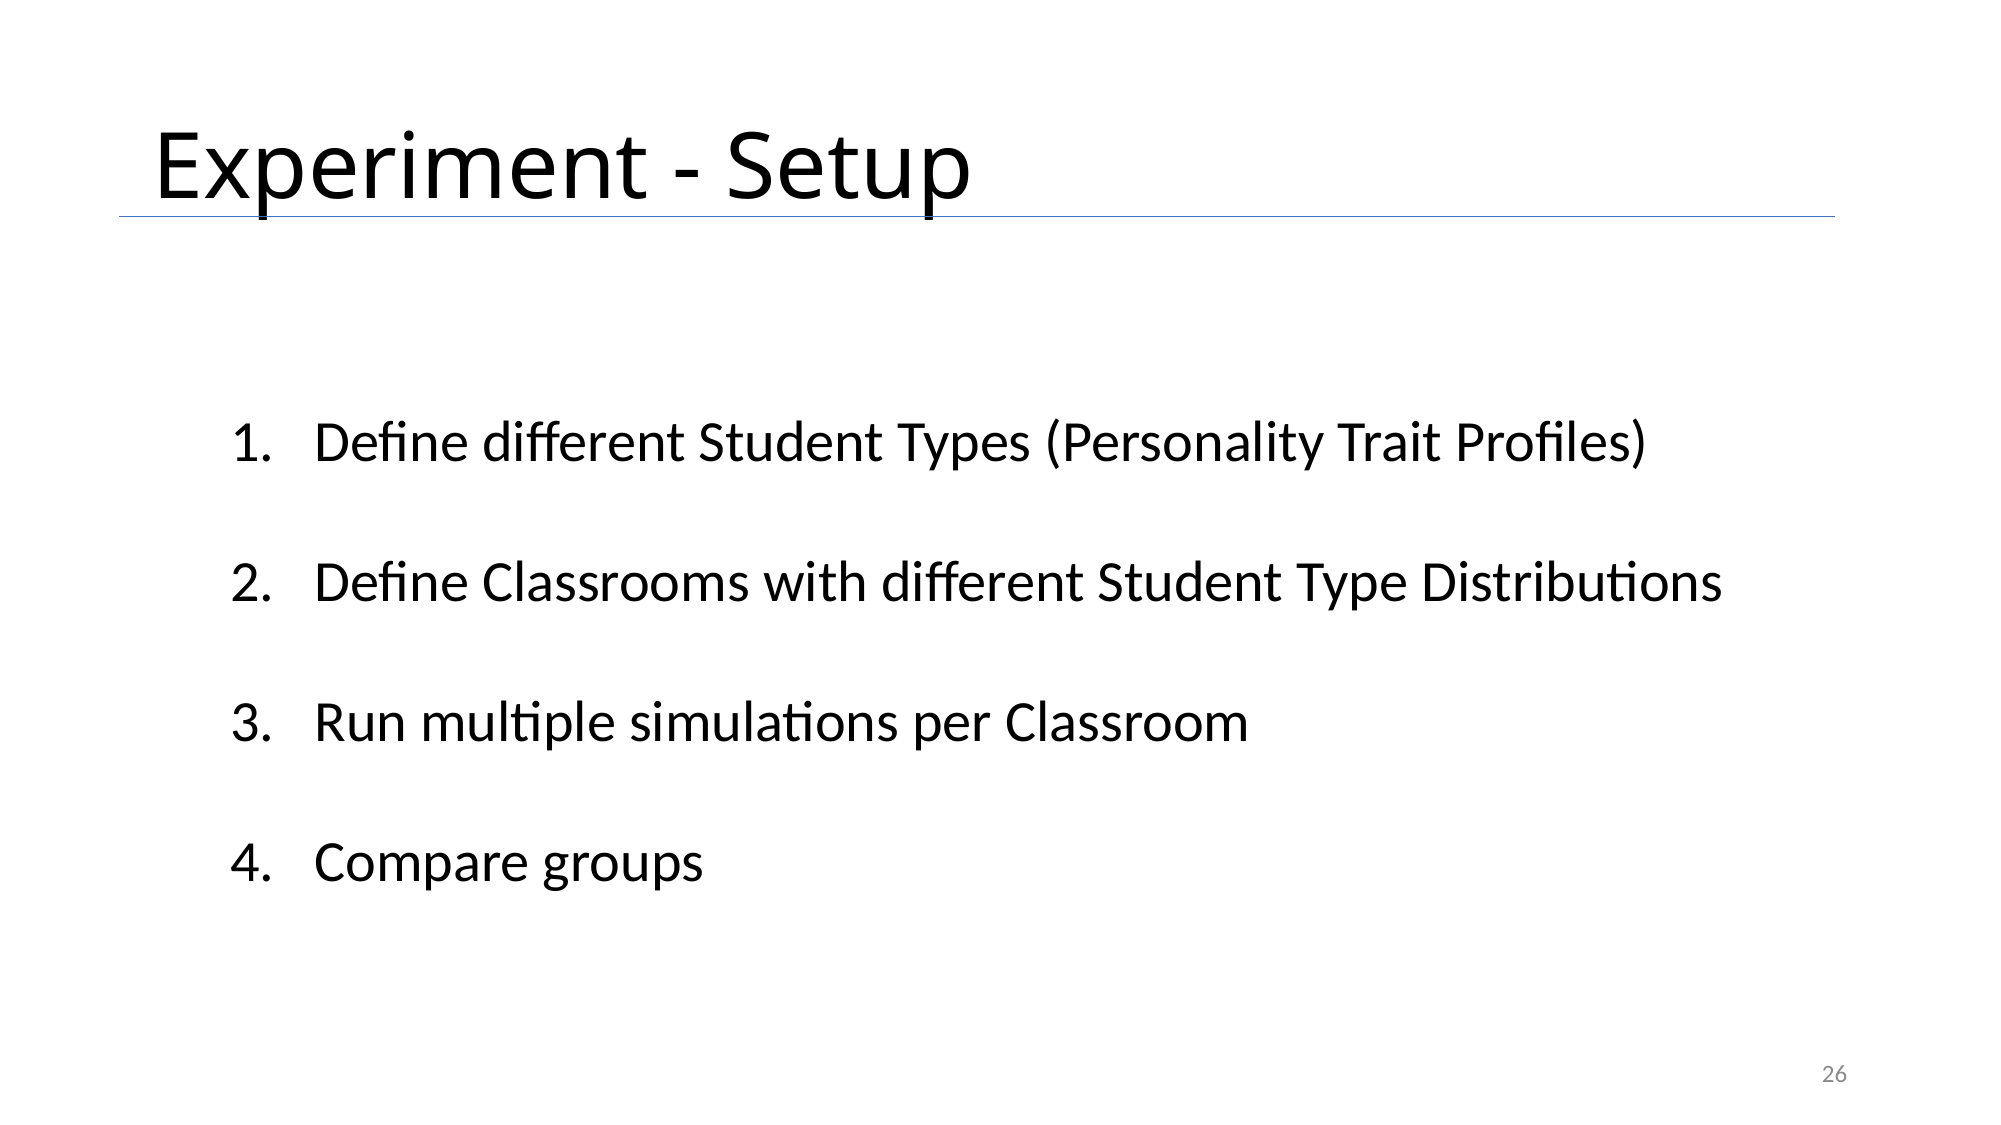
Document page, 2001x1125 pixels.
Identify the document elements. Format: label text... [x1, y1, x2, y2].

text_box Define different Student Types (Personality Trait Profiles) Define Classrooms with different Student Type Distributions Run multiple simulations per Classroom Compare groups [215, 326, 1739, 901]
slide_number 25 [1412, 1042, 1863, 1103]
text_box Experiment - Setup [137, 59, 1863, 278]
